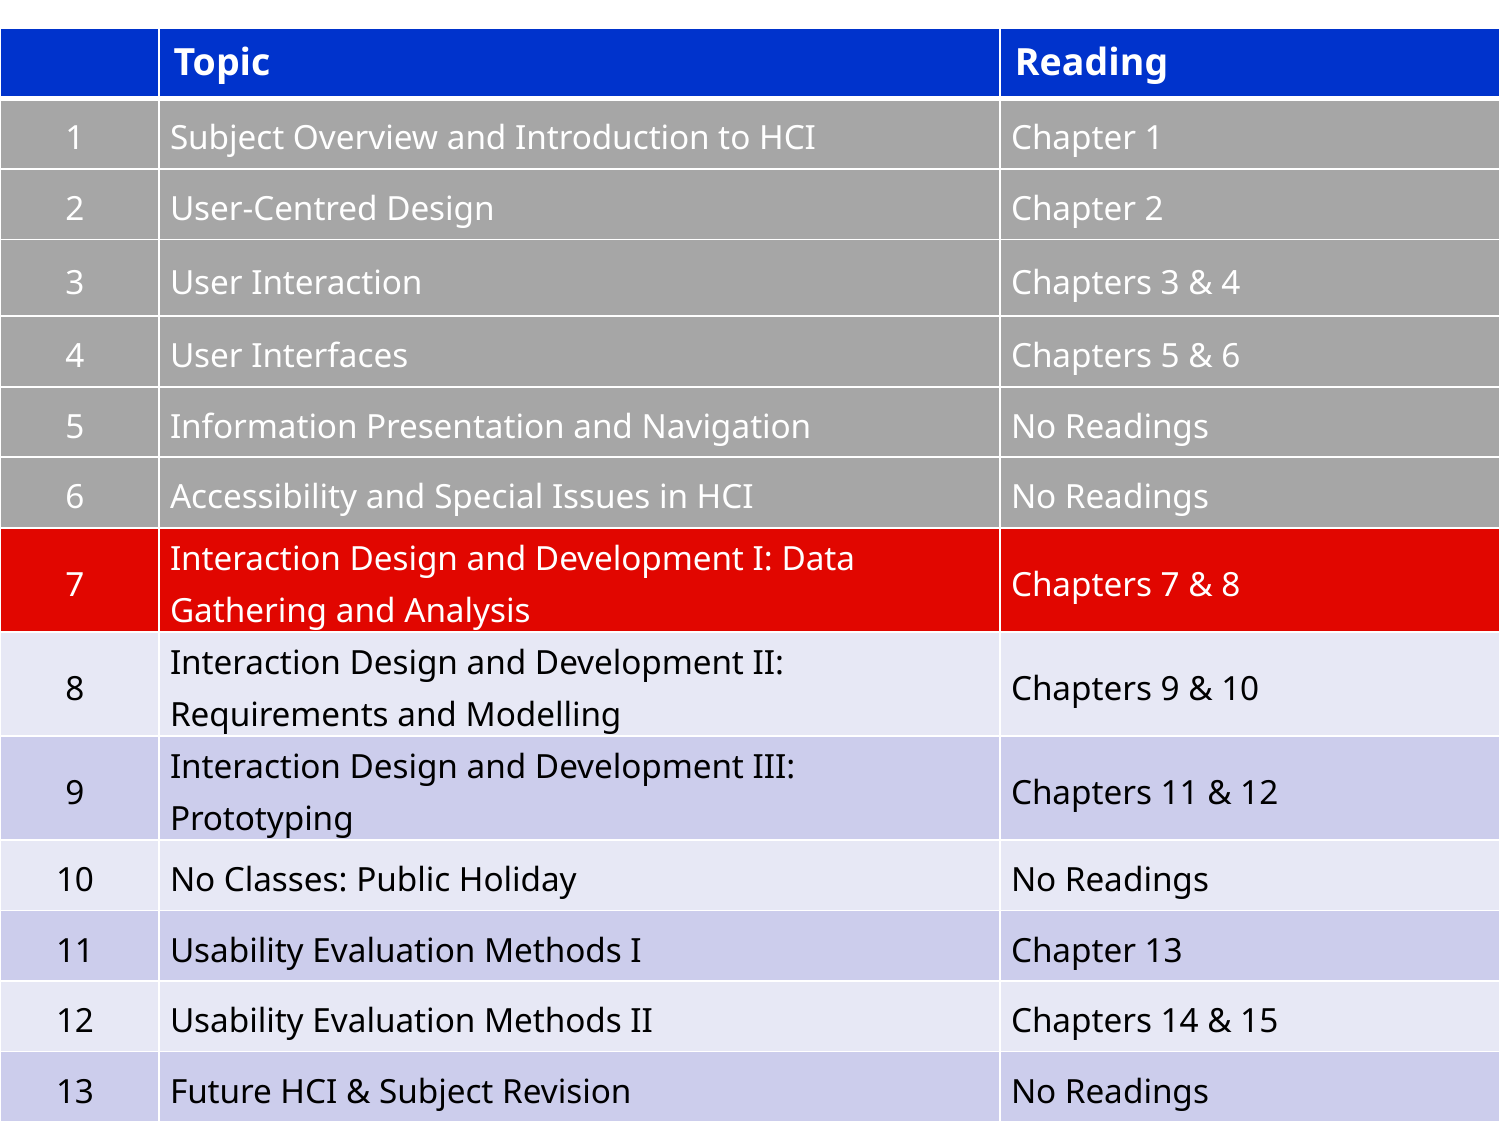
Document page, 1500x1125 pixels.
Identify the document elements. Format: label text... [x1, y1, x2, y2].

table_cell Chapter 2 [1001, 170, 1499, 239]
table_cell Interaction Design and Development II: Requirements and Modelling [160, 633, 999, 735]
table_cell Subject Overview and Introduction to HCI [160, 101, 999, 168]
table_cell Chapter 1 [1001, 101, 1499, 168]
table_cell 9 [1, 737, 158, 839]
table_cell No Readings [1001, 841, 1499, 910]
table_cell Chapters 11 & 12 [1001, 737, 1499, 839]
table_header Topic [160, 29, 999, 96]
table_cell Chapters 3 & 4 [1001, 240, 1499, 315]
table_cell 3 [1, 240, 158, 315]
table_cell No Classes: Public Holiday [160, 841, 999, 910]
table_cell Chapters 14 & 15 [1001, 982, 1499, 1051]
table_cell 11 [1, 911, 158, 980]
table_cell 12 [1, 982, 158, 1051]
table_cell 4 [1, 317, 158, 386]
table_cell User-Centred Design [160, 170, 999, 239]
table_cell Chapter 13 [1001, 911, 1499, 980]
table_cell Interaction Design and Development I: Data Gathering and Analysis [160, 529, 999, 631]
table_header Reading [1001, 29, 1499, 96]
table_cell Future HCI & Subject Revision [160, 1052, 999, 1121]
table_header [1, 29, 158, 96]
table_cell Chapters 5 & 6 [1001, 317, 1499, 386]
table_cell Information Presentation and Navigation [160, 388, 999, 456]
table_cell 8 [1, 633, 158, 735]
table_cell Accessibility and Special Issues in HCI [160, 458, 999, 527]
table_cell 13 [1, 1052, 158, 1121]
table_cell No Readings [1001, 1052, 1499, 1121]
table_cell Chapters 7 & 8 [1001, 529, 1499, 631]
table_cell Chapters 9 & 10 [1001, 633, 1499, 735]
table_cell User Interaction [160, 240, 999, 315]
table_cell 10 [1, 841, 158, 910]
table_cell No Readings [1001, 458, 1499, 527]
table_cell User Interfaces [160, 317, 999, 386]
table_cell No Readings [1001, 388, 1499, 456]
table_cell 2 [1, 170, 158, 239]
table_cell 5 [1, 388, 158, 456]
table_cell Usability Evaluation Methods I [160, 911, 999, 980]
table_cell 7 [1, 529, 158, 631]
table_cell Usability Evaluation Methods II [160, 982, 999, 1051]
table_cell 6 [1, 458, 158, 527]
table_cell 1 [1, 101, 158, 168]
table_cell Interaction Design and Development III: Prototyping [160, 737, 999, 839]
